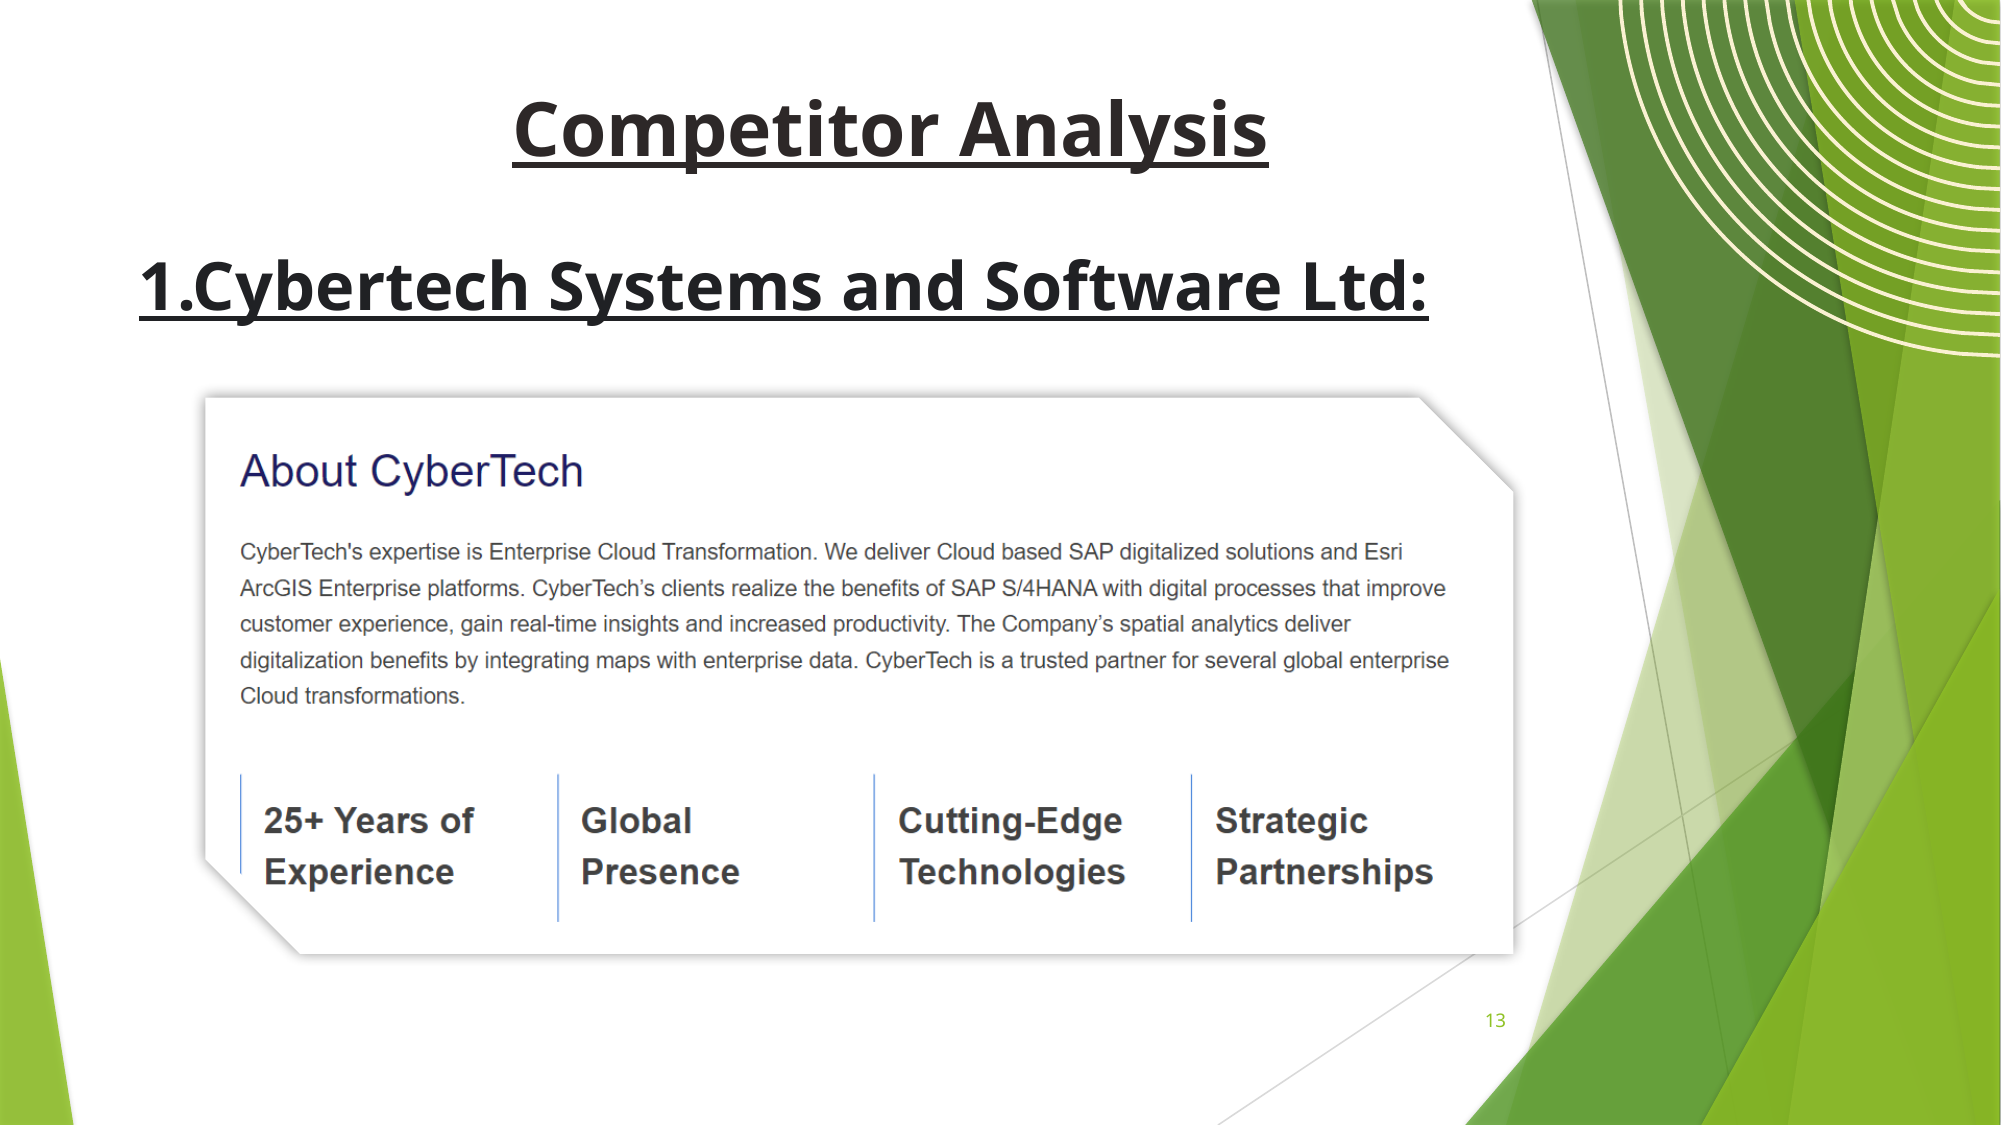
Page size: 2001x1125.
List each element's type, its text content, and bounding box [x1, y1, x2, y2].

picture [212, 404, 1507, 948]
list 1.Cybertech Systems and Software Ltd: [124, 236, 1876, 1122]
title Competitor Analysis [302, 74, 1692, 236]
